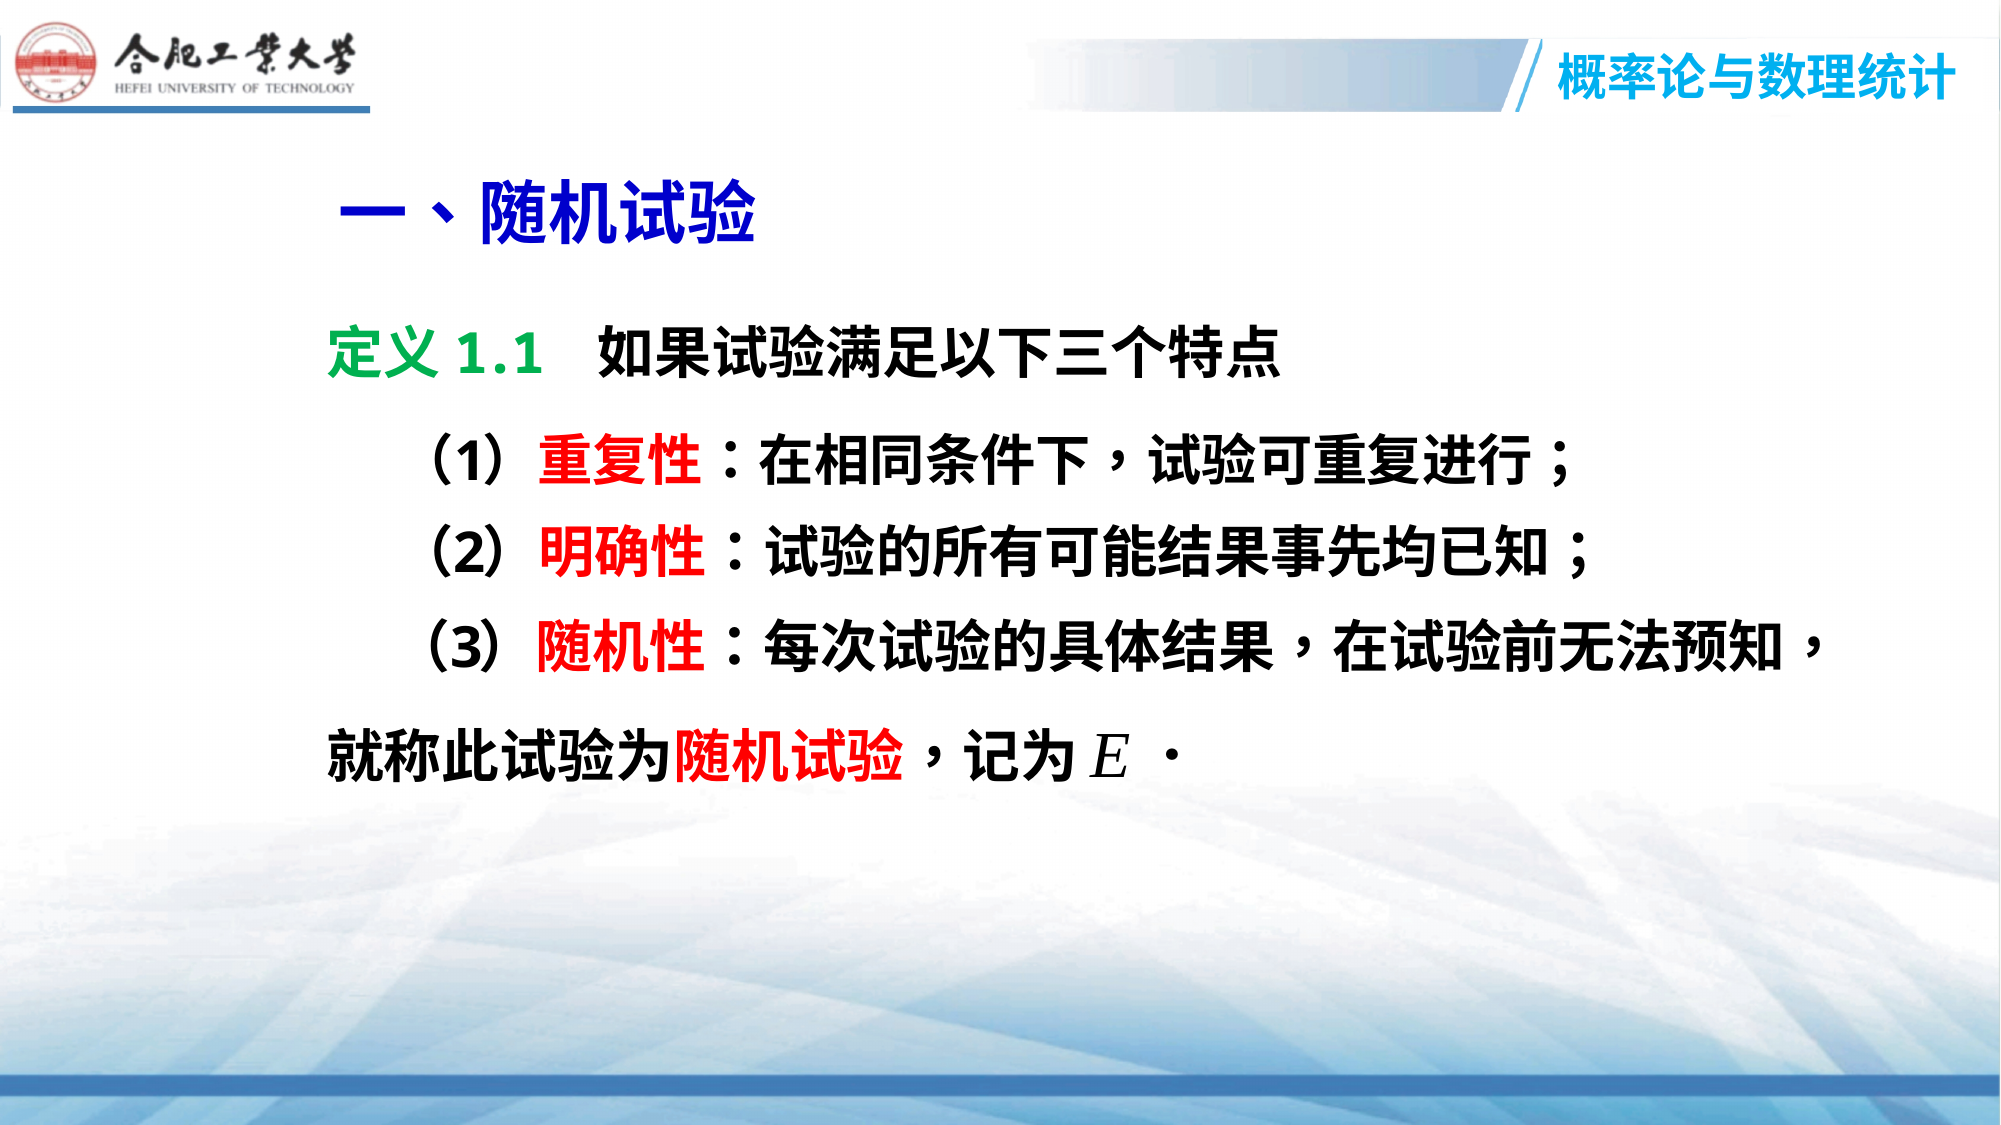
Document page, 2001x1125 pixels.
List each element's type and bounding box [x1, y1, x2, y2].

picture [0, 0, 2001, 1125]
text_box [326, 681, 1384, 831]
text_box [393, 572, 1892, 721]
text_box [398, 388, 1690, 478]
text_box [326, 278, 1466, 444]
text_box [285, 478, 1833, 668]
text_box [338, 145, 928, 278]
